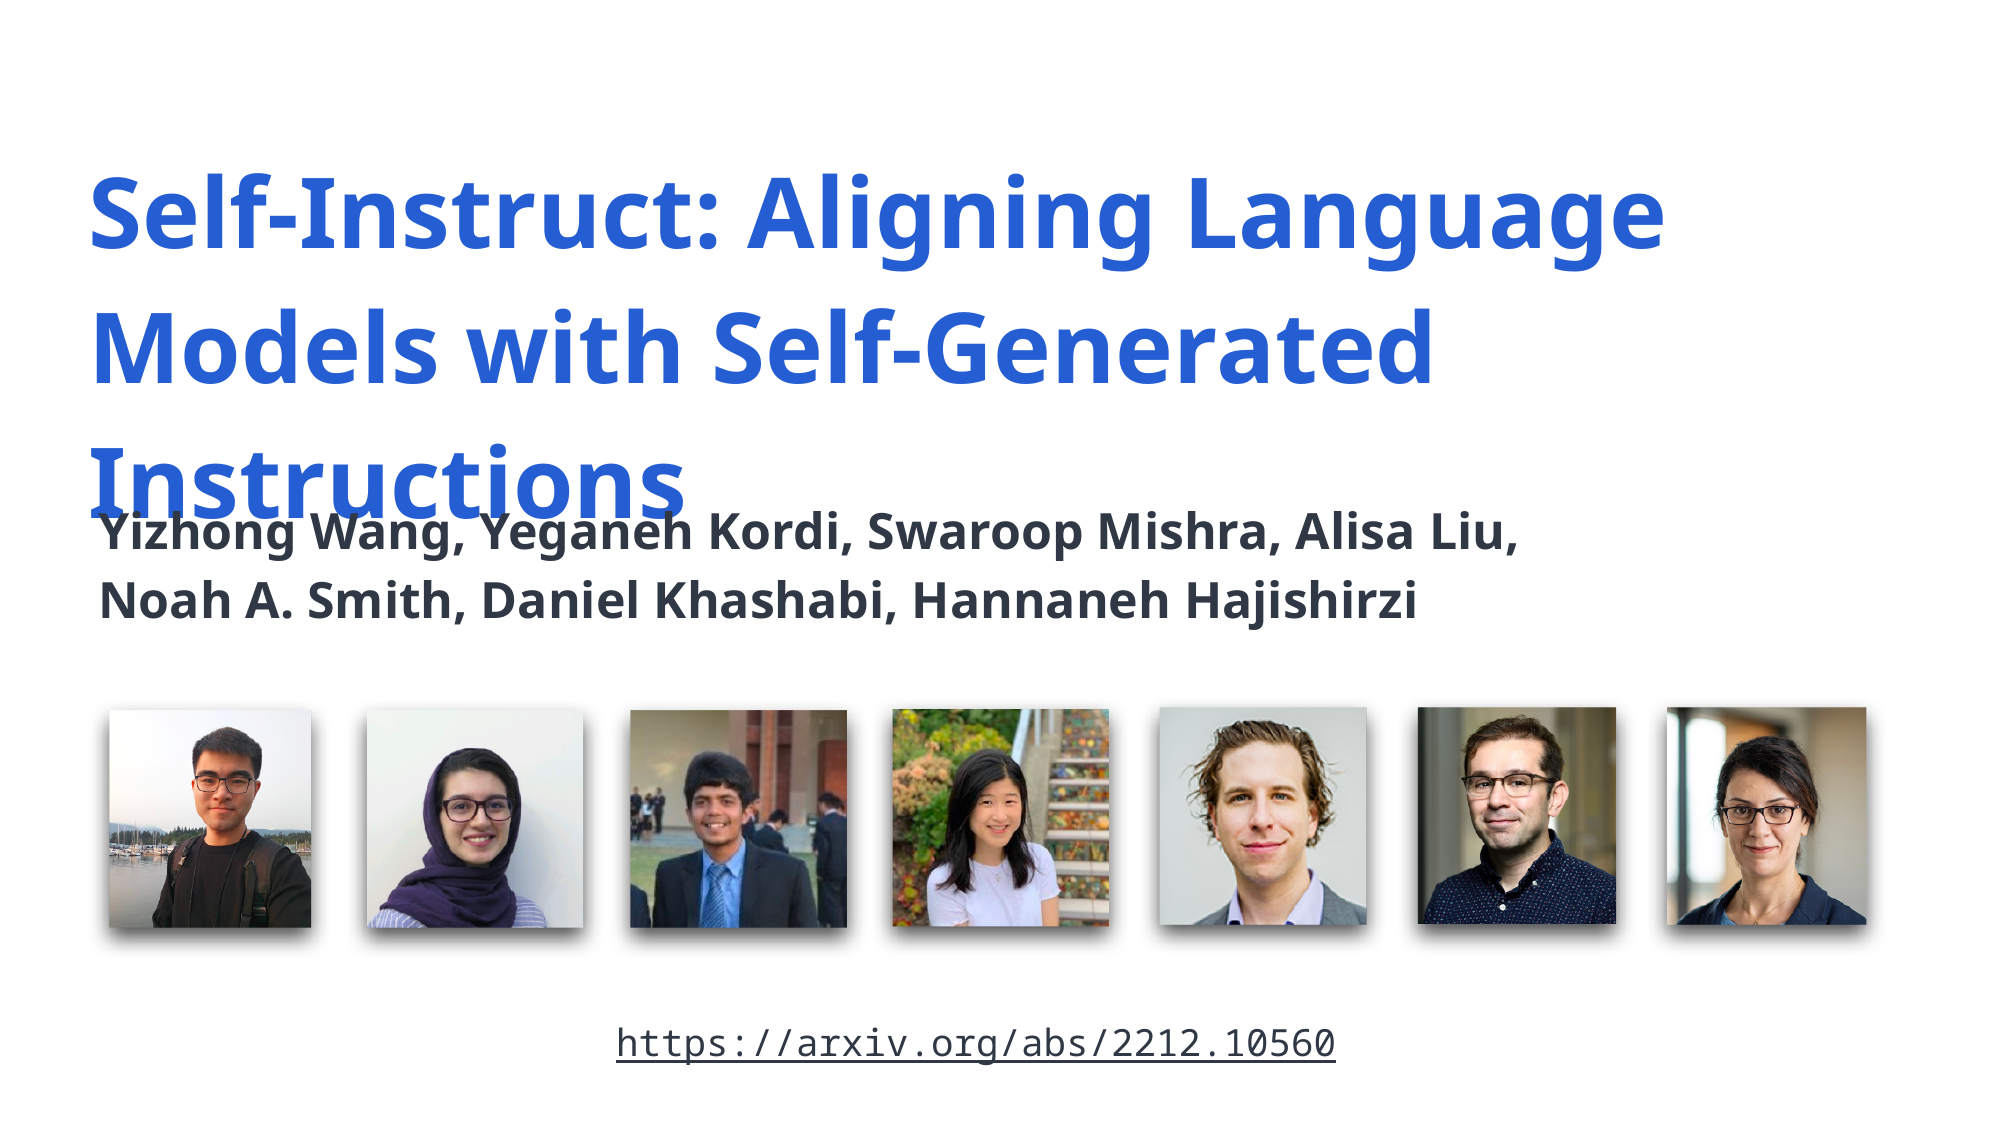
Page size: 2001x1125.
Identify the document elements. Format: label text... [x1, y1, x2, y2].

picture [88, 696, 1887, 958]
subtitle Yizhong Wang, Yeganeh Kordi, Swaroop Mishra, Alisa Liu, Noah A. Smith, Daniel Khashabi, Hannaneh Hajishirzi [78, 470, 1942, 644]
title Self-Instruct: Aligning Language Models with Self-Generated Instructions [68, 112, 1932, 562]
text_box https://arxiv.org/abs/2212.10560 [487, 1012, 1488, 1078]
